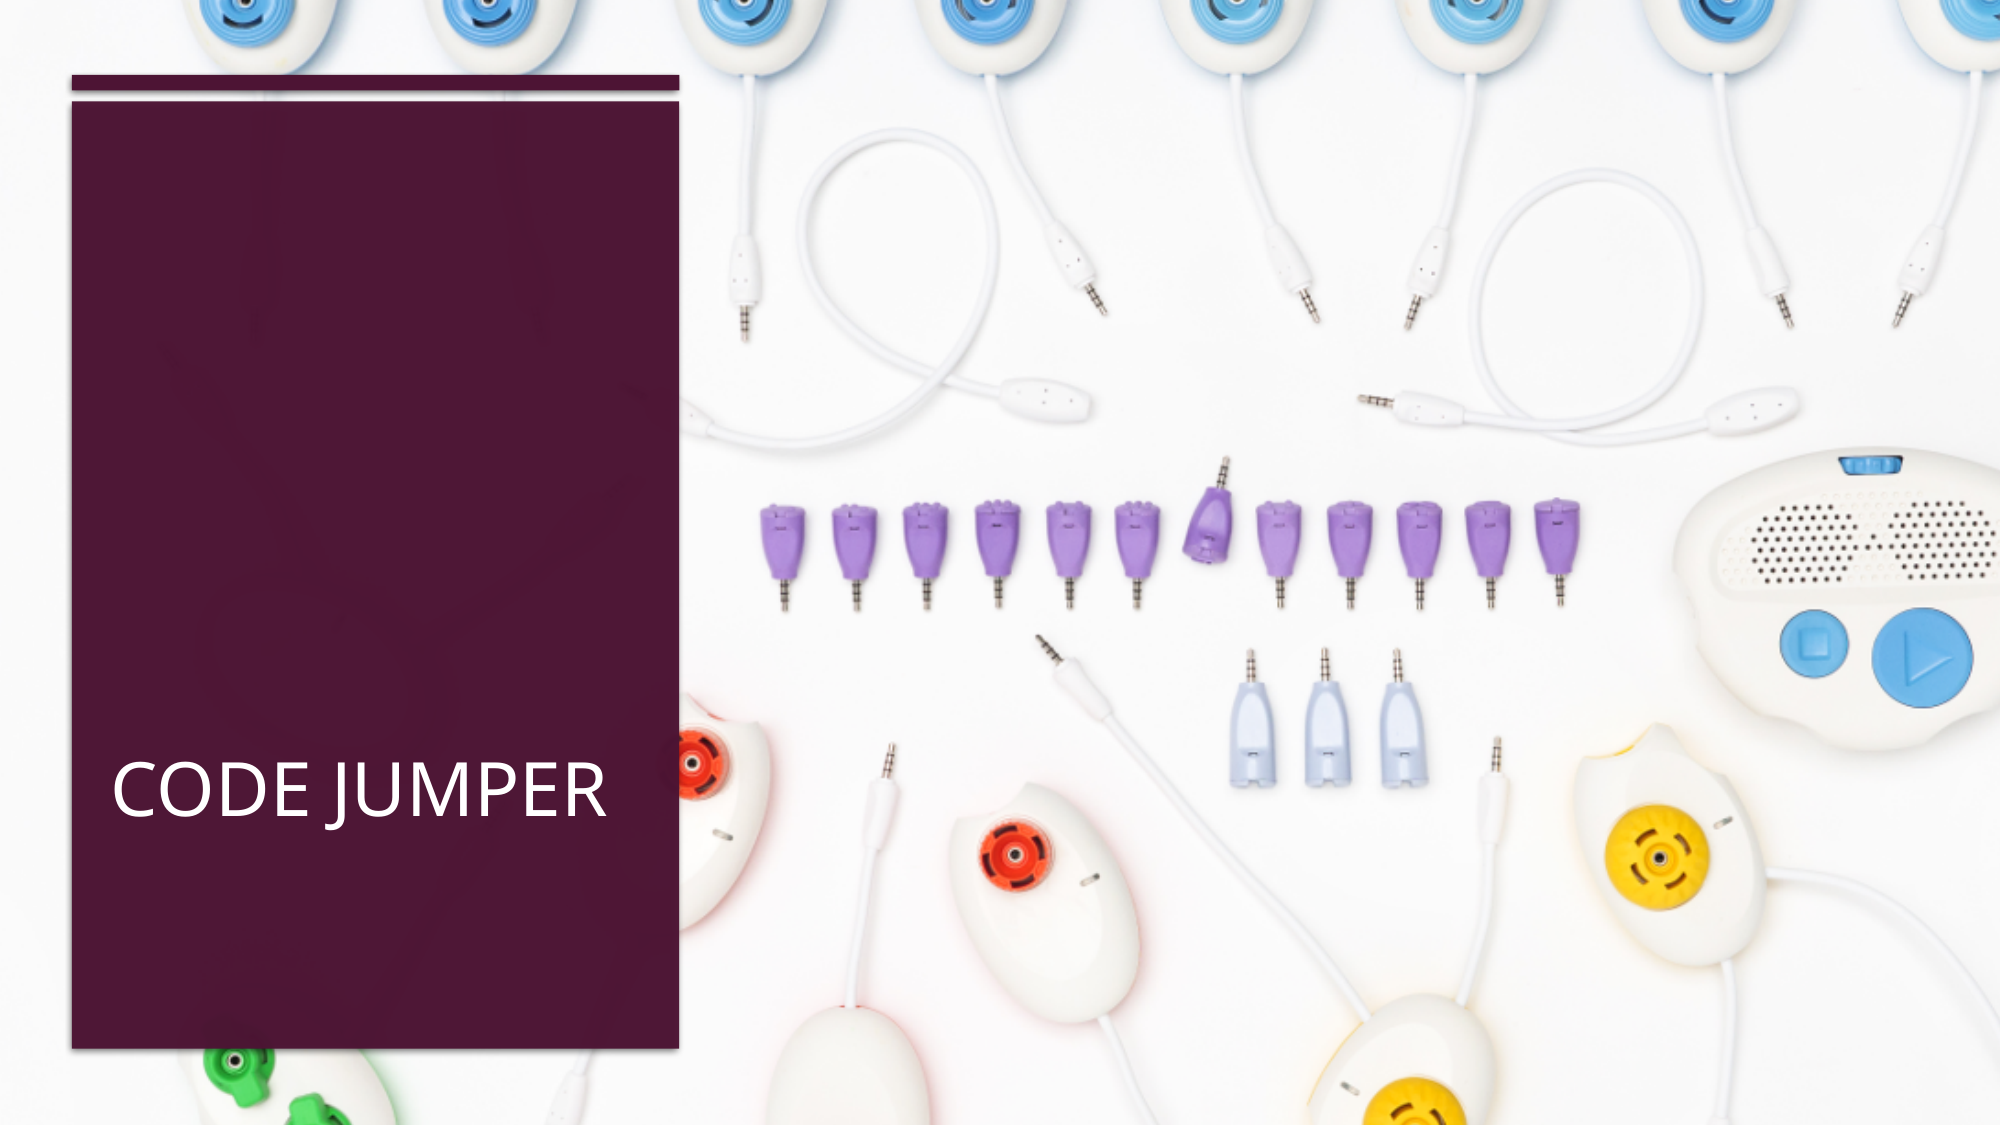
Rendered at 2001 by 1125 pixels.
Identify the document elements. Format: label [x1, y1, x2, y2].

text_box [71, 74, 680, 1049]
picture [0, 0, 2000, 1125]
